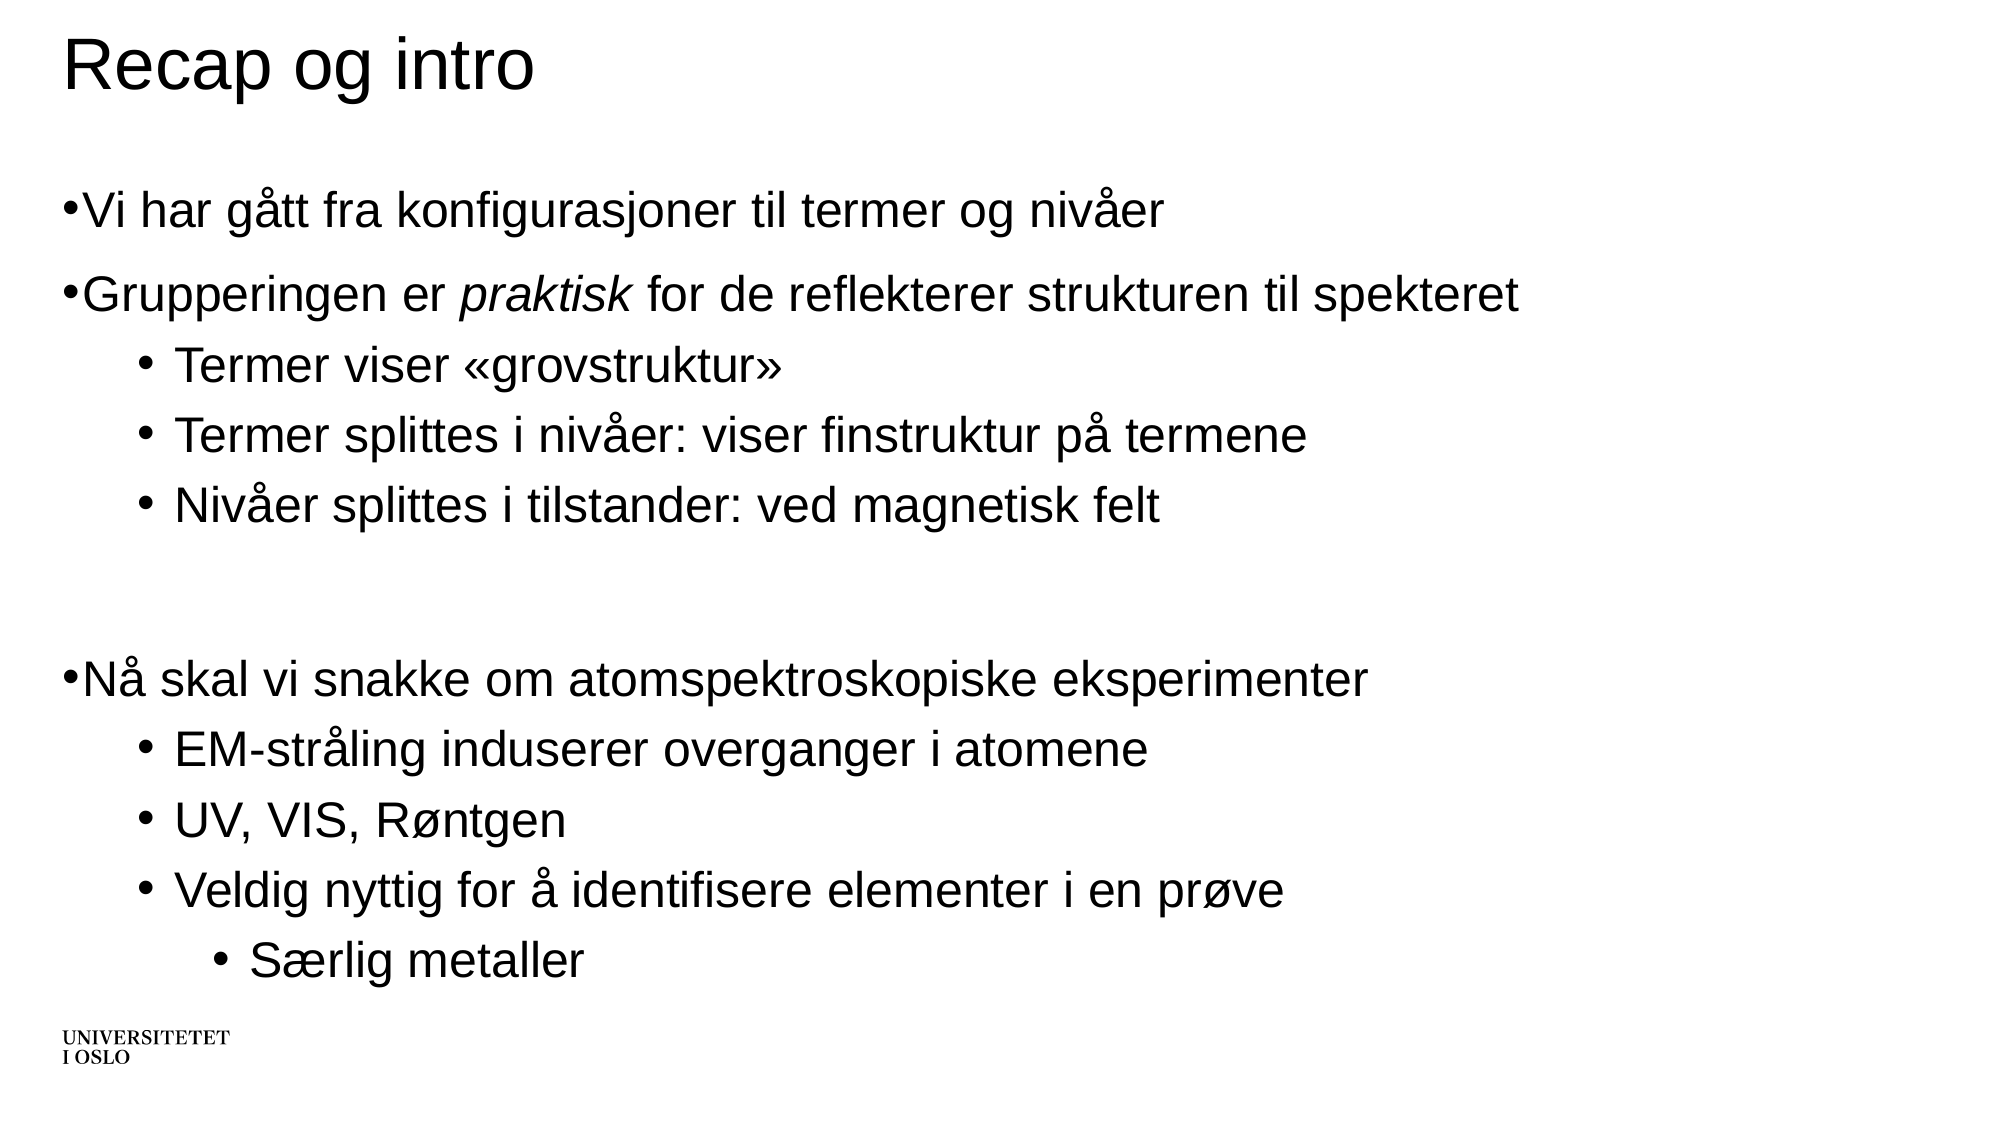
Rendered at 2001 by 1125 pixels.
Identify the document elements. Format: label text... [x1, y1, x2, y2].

title Recap og intro [62, 26, 1938, 151]
picture [62, 1030, 230, 1064]
list Vi har gått fra konfigurasjoner til termer og nivåer Grupperingen er praktisk for de reflekterer strukturen til spekteret Termer viser «grovstruktur» Termer splittes i nivåer: viser finstruktur på termene Nivåer splittes i tilstander: ved magnetisk felt Nå skal vi snakke om atomspektroskopiske eksperimenter EM-stråling induserer overganger i atomene UV, VIS, Røntgen Veldig nyttig for å identifisere elementer i en prøve Særlig metaller [62, 177, 1938, 994]
